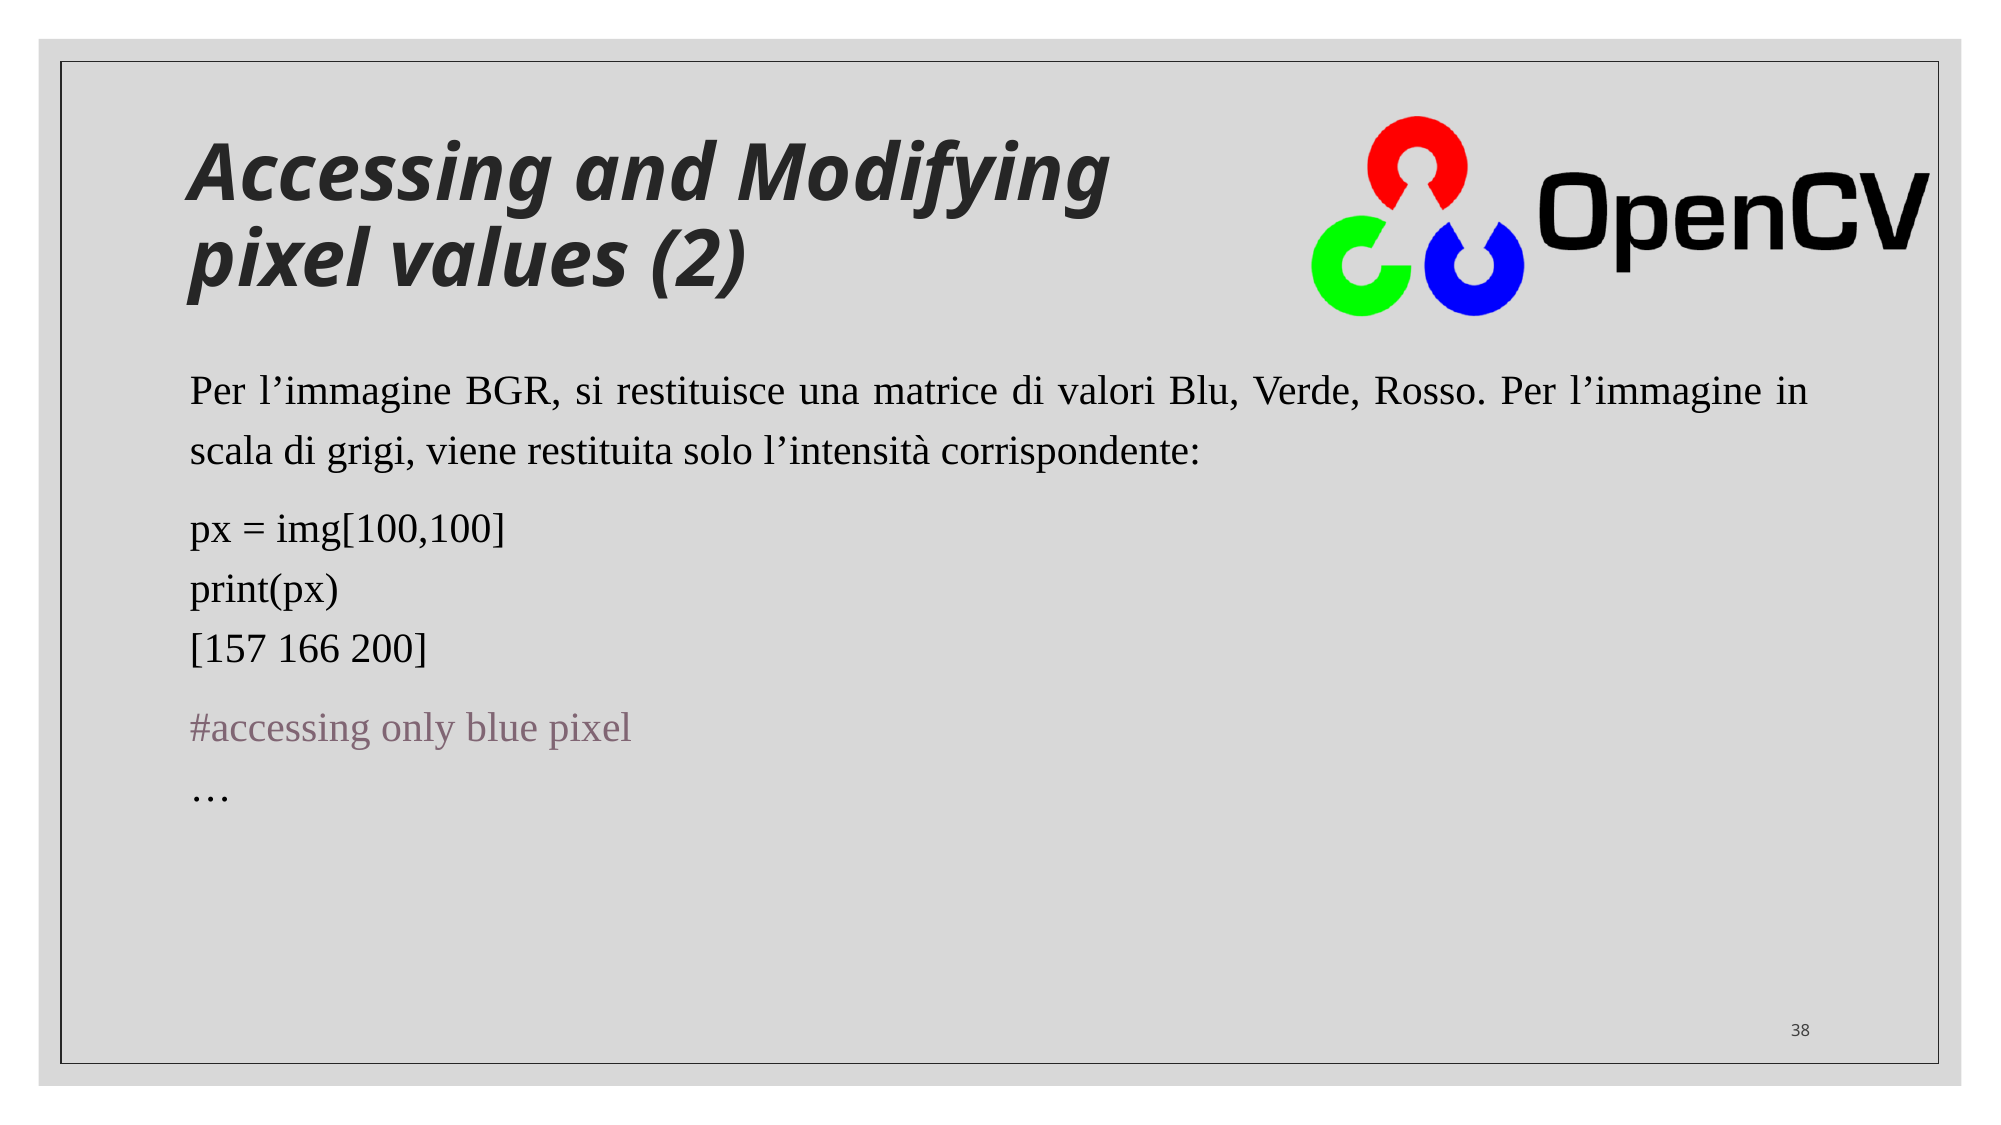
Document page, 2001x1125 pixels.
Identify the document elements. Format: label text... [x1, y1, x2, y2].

picture [1310, 116, 1936, 320]
list Per l’immagine BGR, si restituisce una matrice di valori Blu, Verde, Rosso. Per l’immagine in scala di grigi, viene restituita solo l’intensità corrispondente: px = img[100,100] print(px) [157 166 200] #accessing only blue pixel … [174, 345, 1825, 1057]
slide_number 39 [1687, 990, 1825, 1050]
title Accessing and Modifying pixel values (2) [174, 105, 1825, 331]
